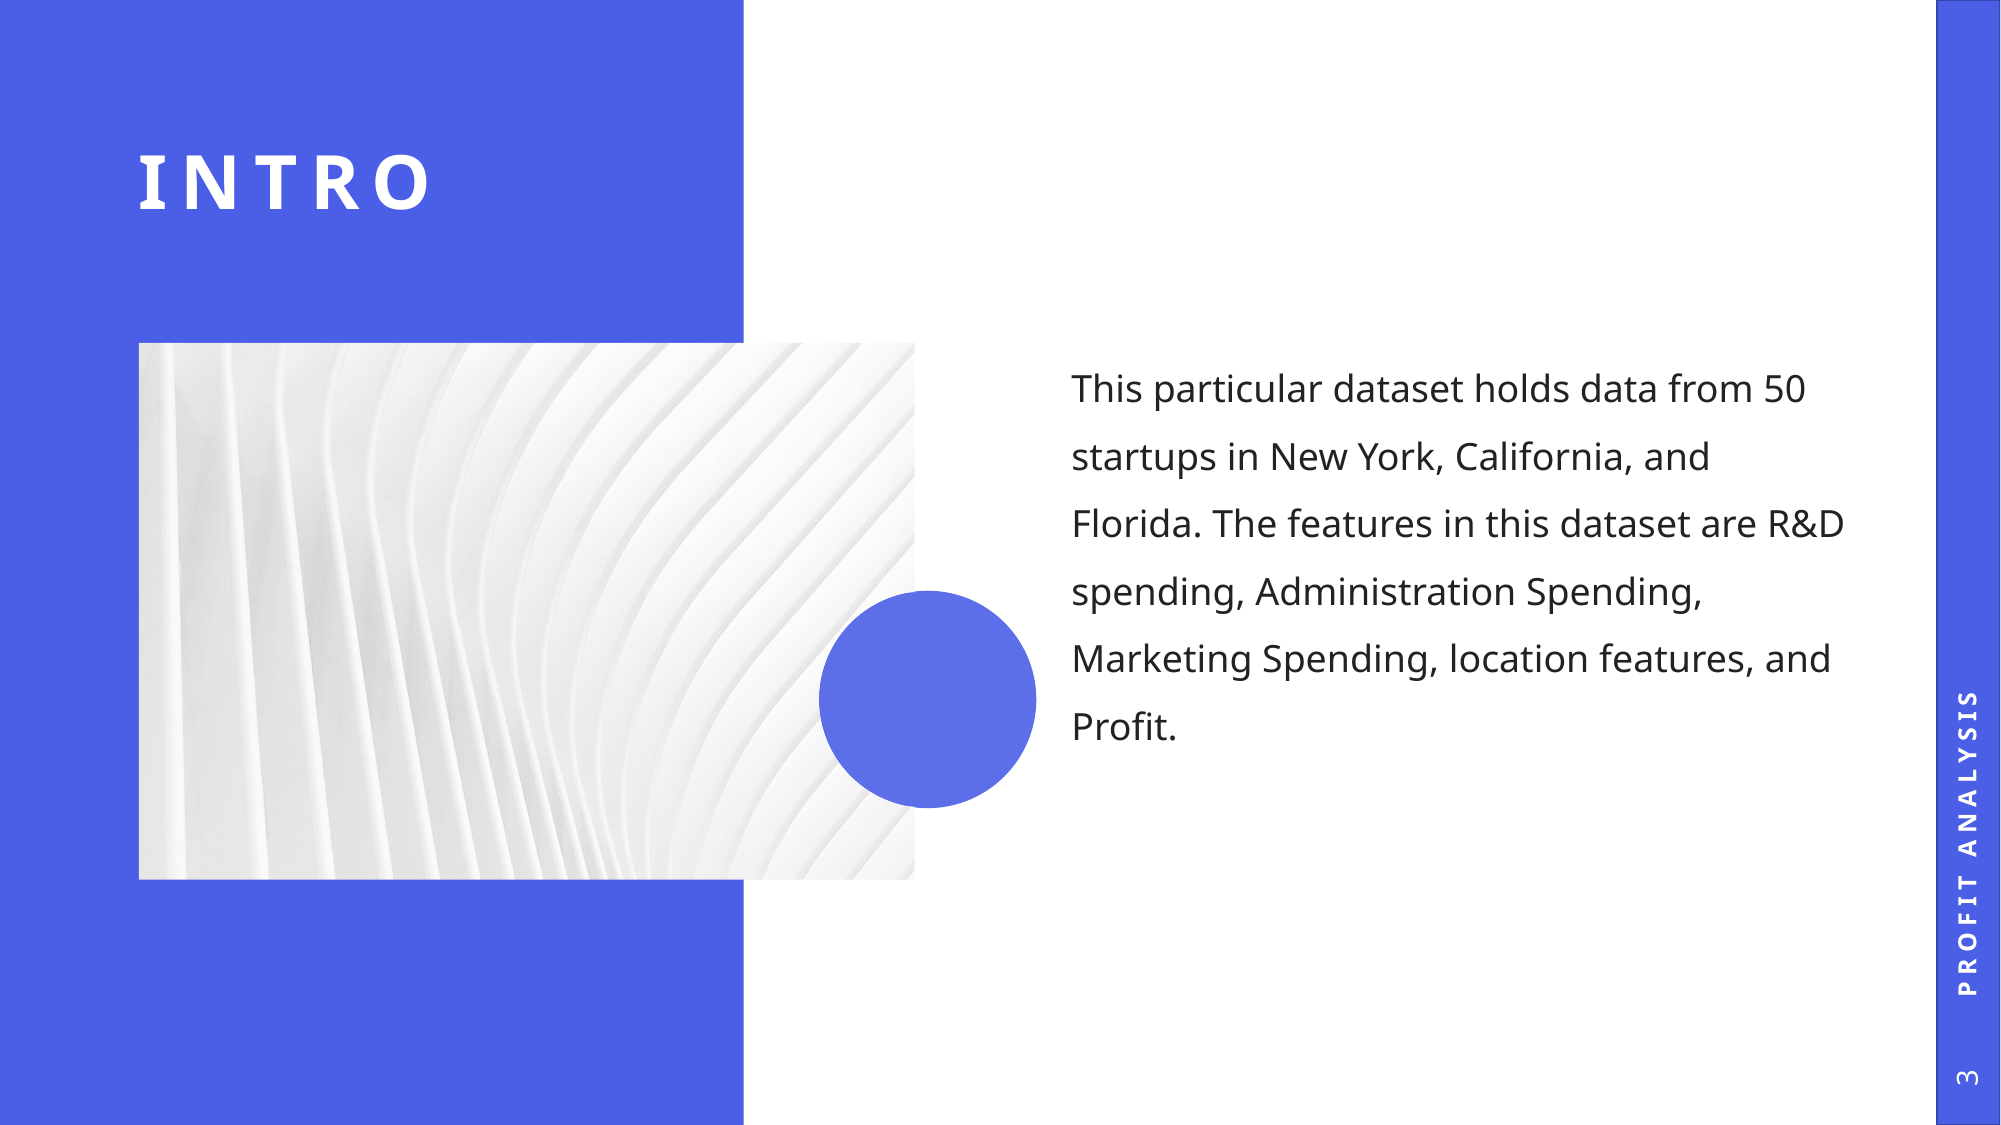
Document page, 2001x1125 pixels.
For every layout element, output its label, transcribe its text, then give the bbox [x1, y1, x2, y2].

picture [138, 342, 915, 880]
footer Profit analysis [1937, 0, 2000, 1032]
slide_number 3 [1937, 1032, 2000, 1125]
list This particular dataset holds data from 50 startups in New York, California, and Florida. The features in this dataset are R&D spending, Administration Spending, Marketing Spending, location features, and Profit. [1071, 342, 1863, 981]
title INTRO [139, 145, 1863, 331]
